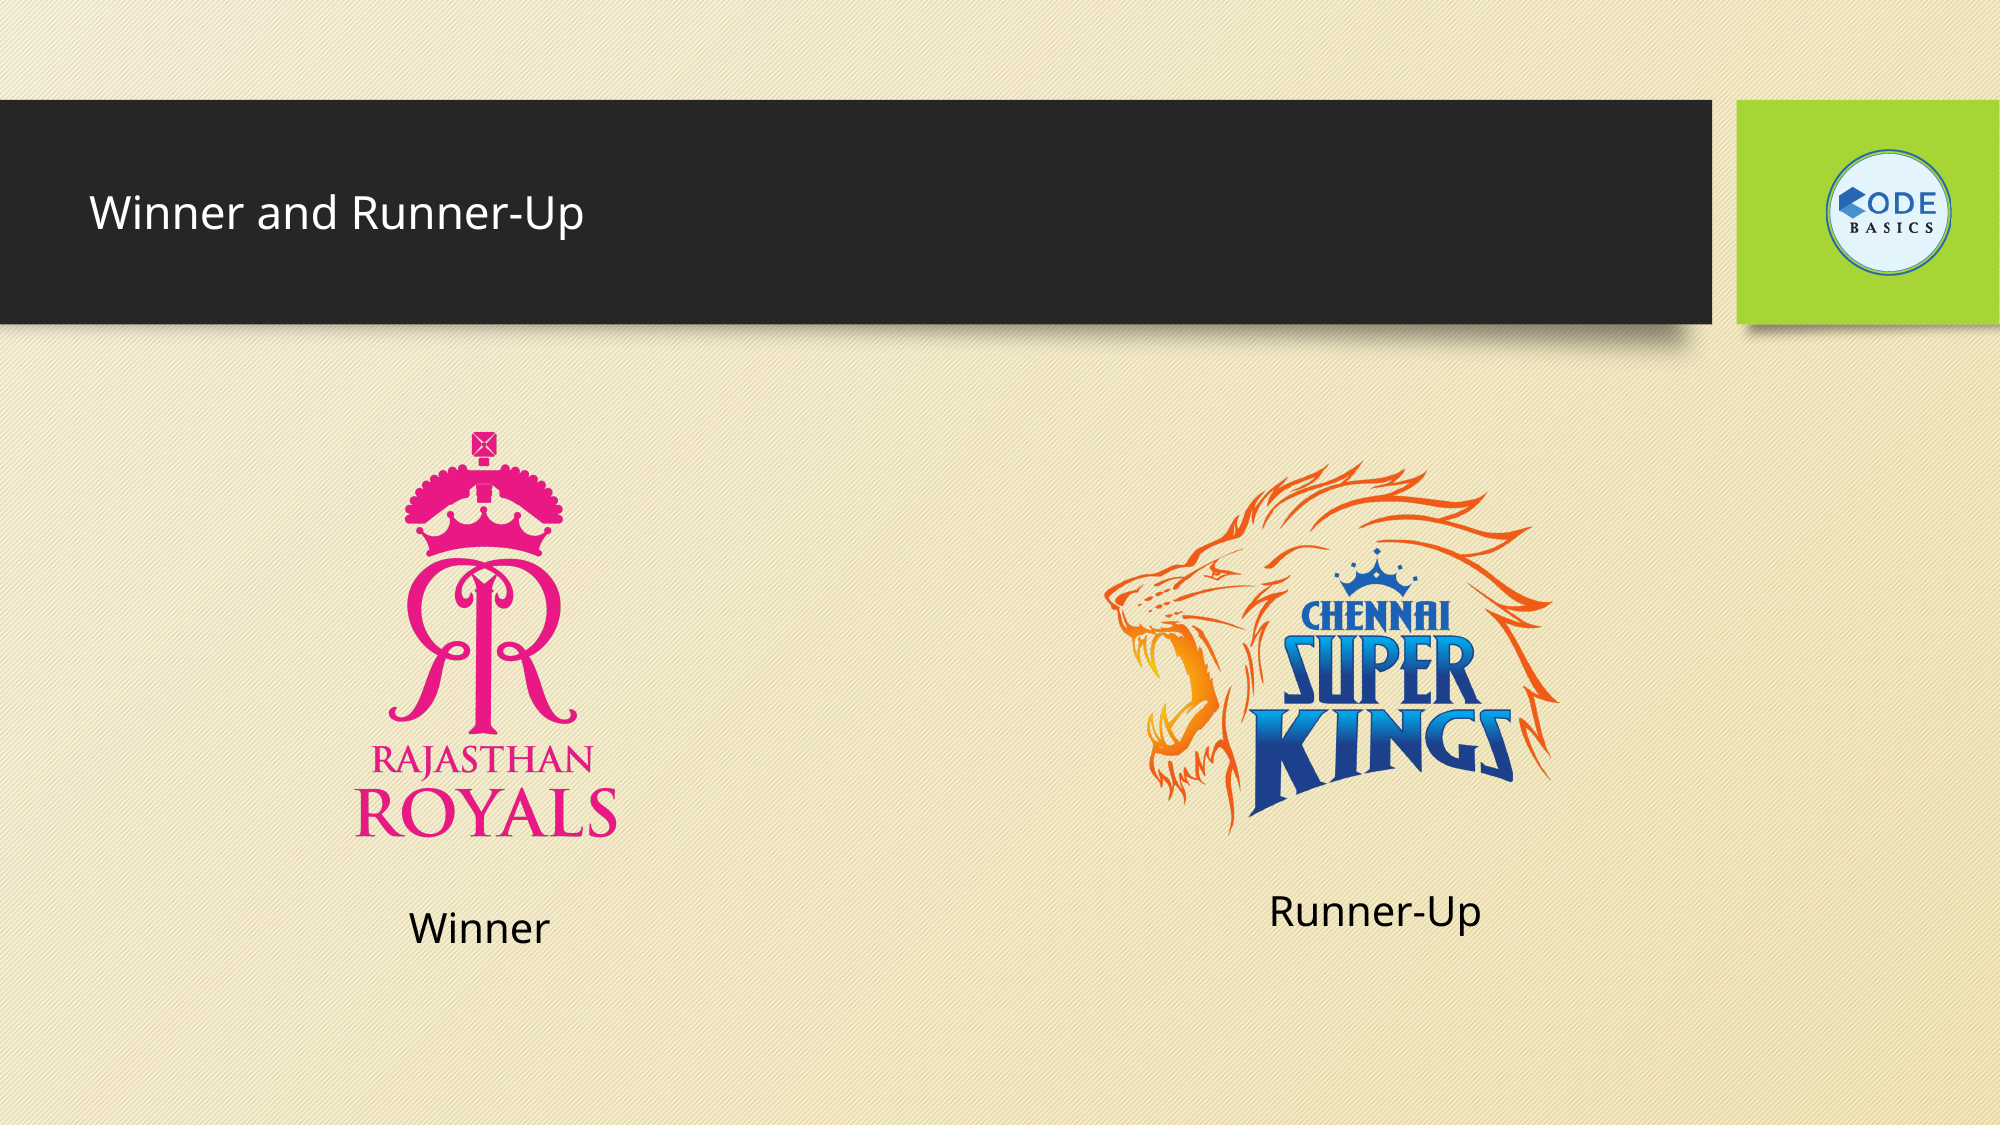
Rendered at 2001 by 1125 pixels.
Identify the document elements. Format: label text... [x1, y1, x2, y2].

list Winner and Runner-Up [74, 182, 715, 280]
picture [98, 419, 871, 849]
text_box Winner [394, 899, 686, 997]
picture [1762, 141, 2000, 284]
picture [974, 446, 1689, 849]
picture [0, 325, 1713, 376]
text_box Runner-Up [1253, 882, 1546, 949]
picture [1736, 325, 2000, 347]
